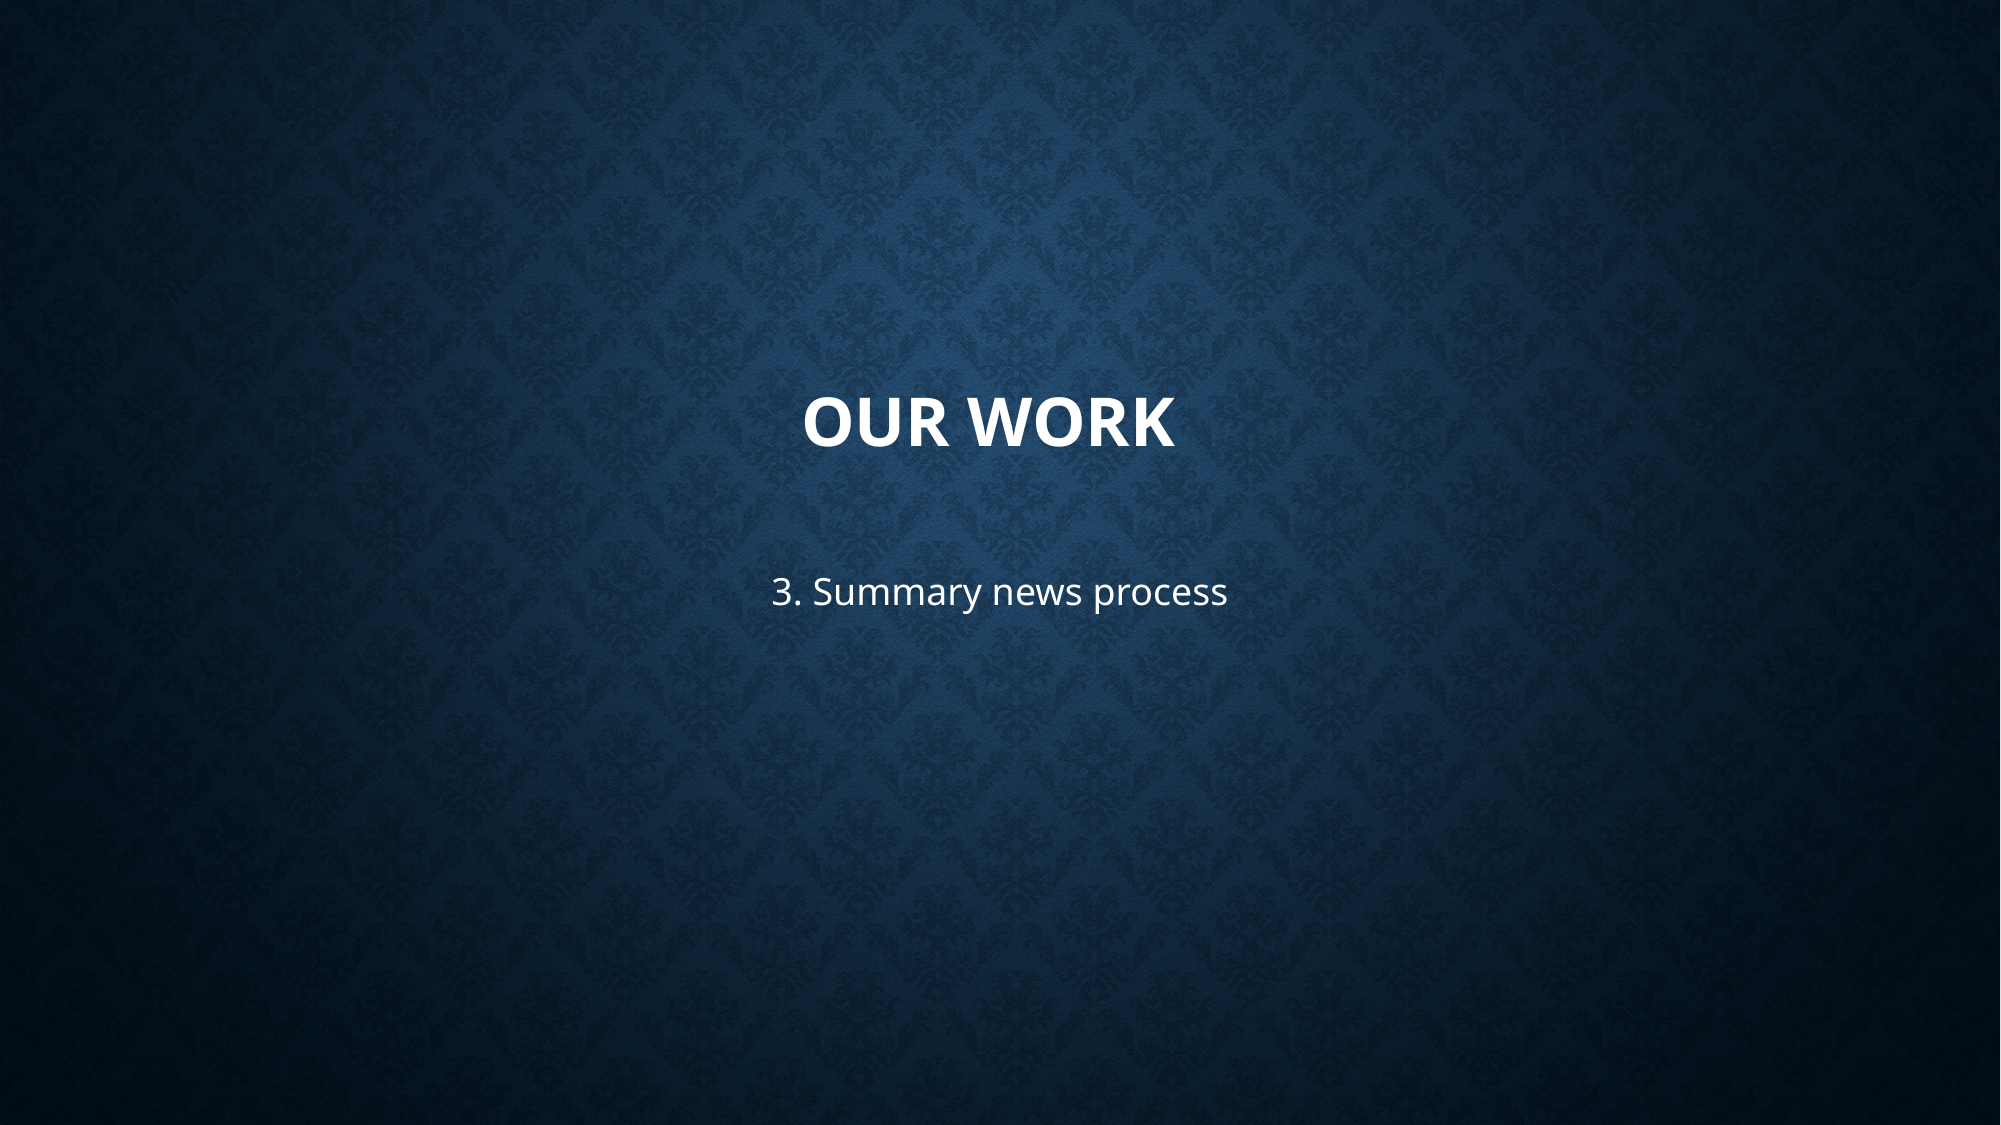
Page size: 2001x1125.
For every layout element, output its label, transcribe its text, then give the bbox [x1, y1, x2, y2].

title OUR WORK [139, 381, 1838, 469]
picture [0, 0, 2001, 1125]
text_box 3. Summary news process [0, 560, 2000, 621]
